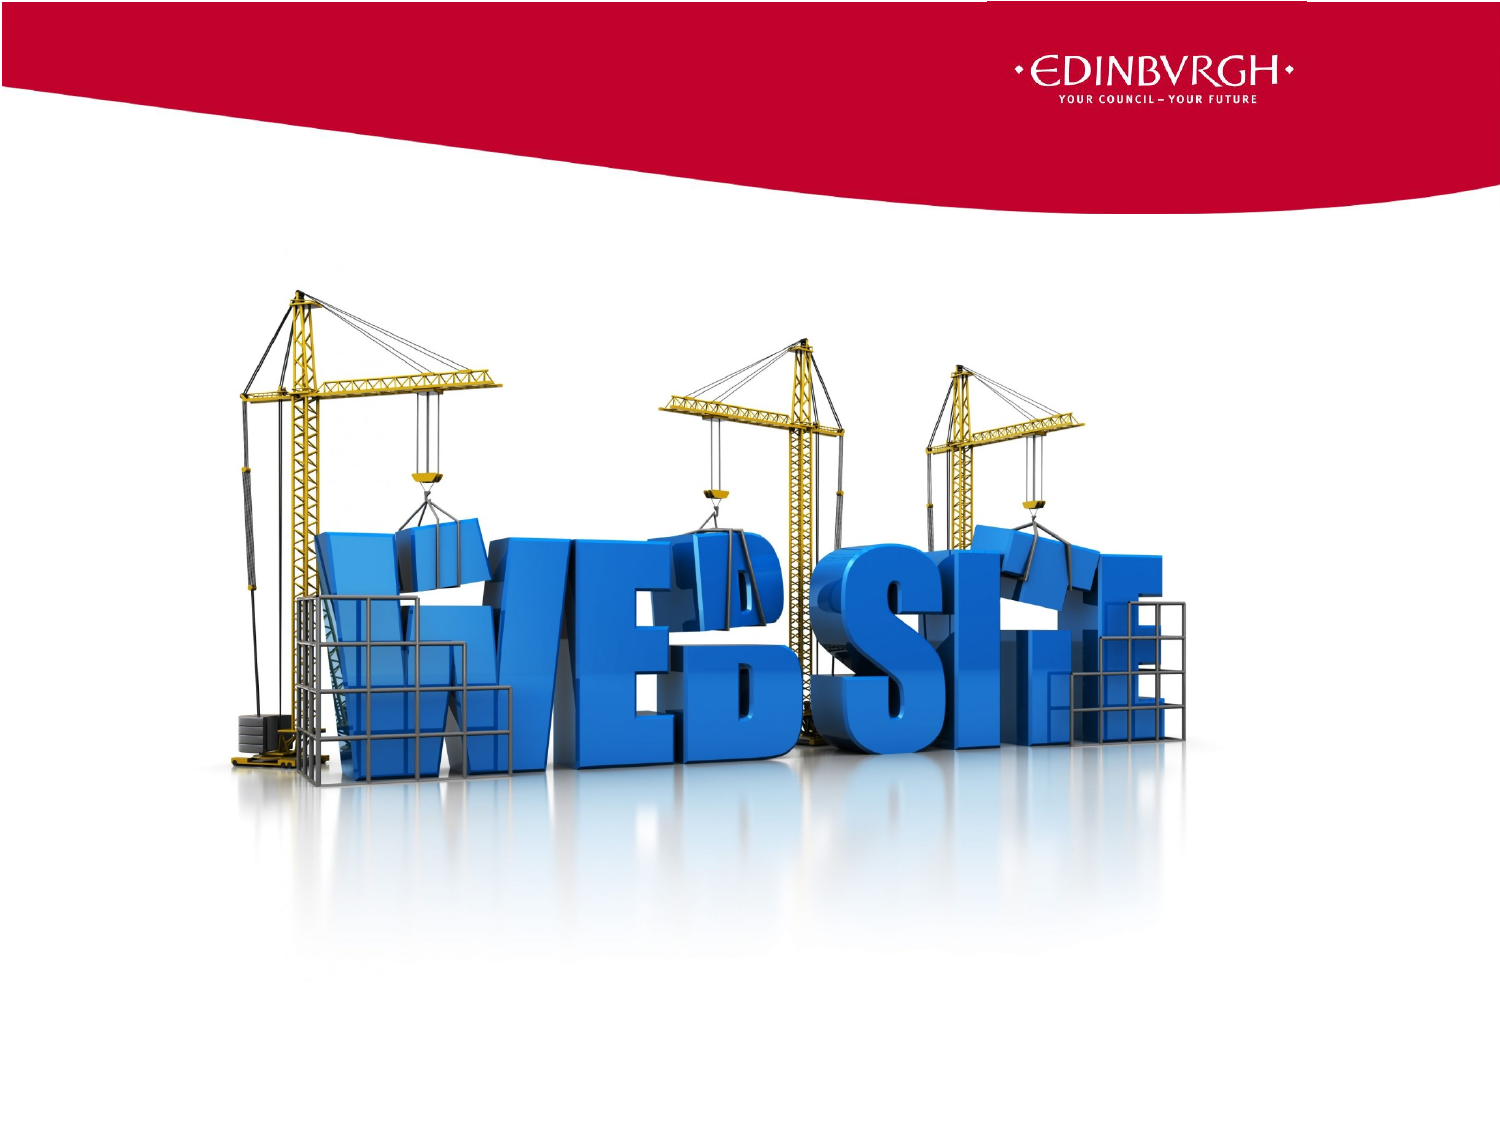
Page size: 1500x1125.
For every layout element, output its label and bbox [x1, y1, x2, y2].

picture [170, 219, 1241, 982]
